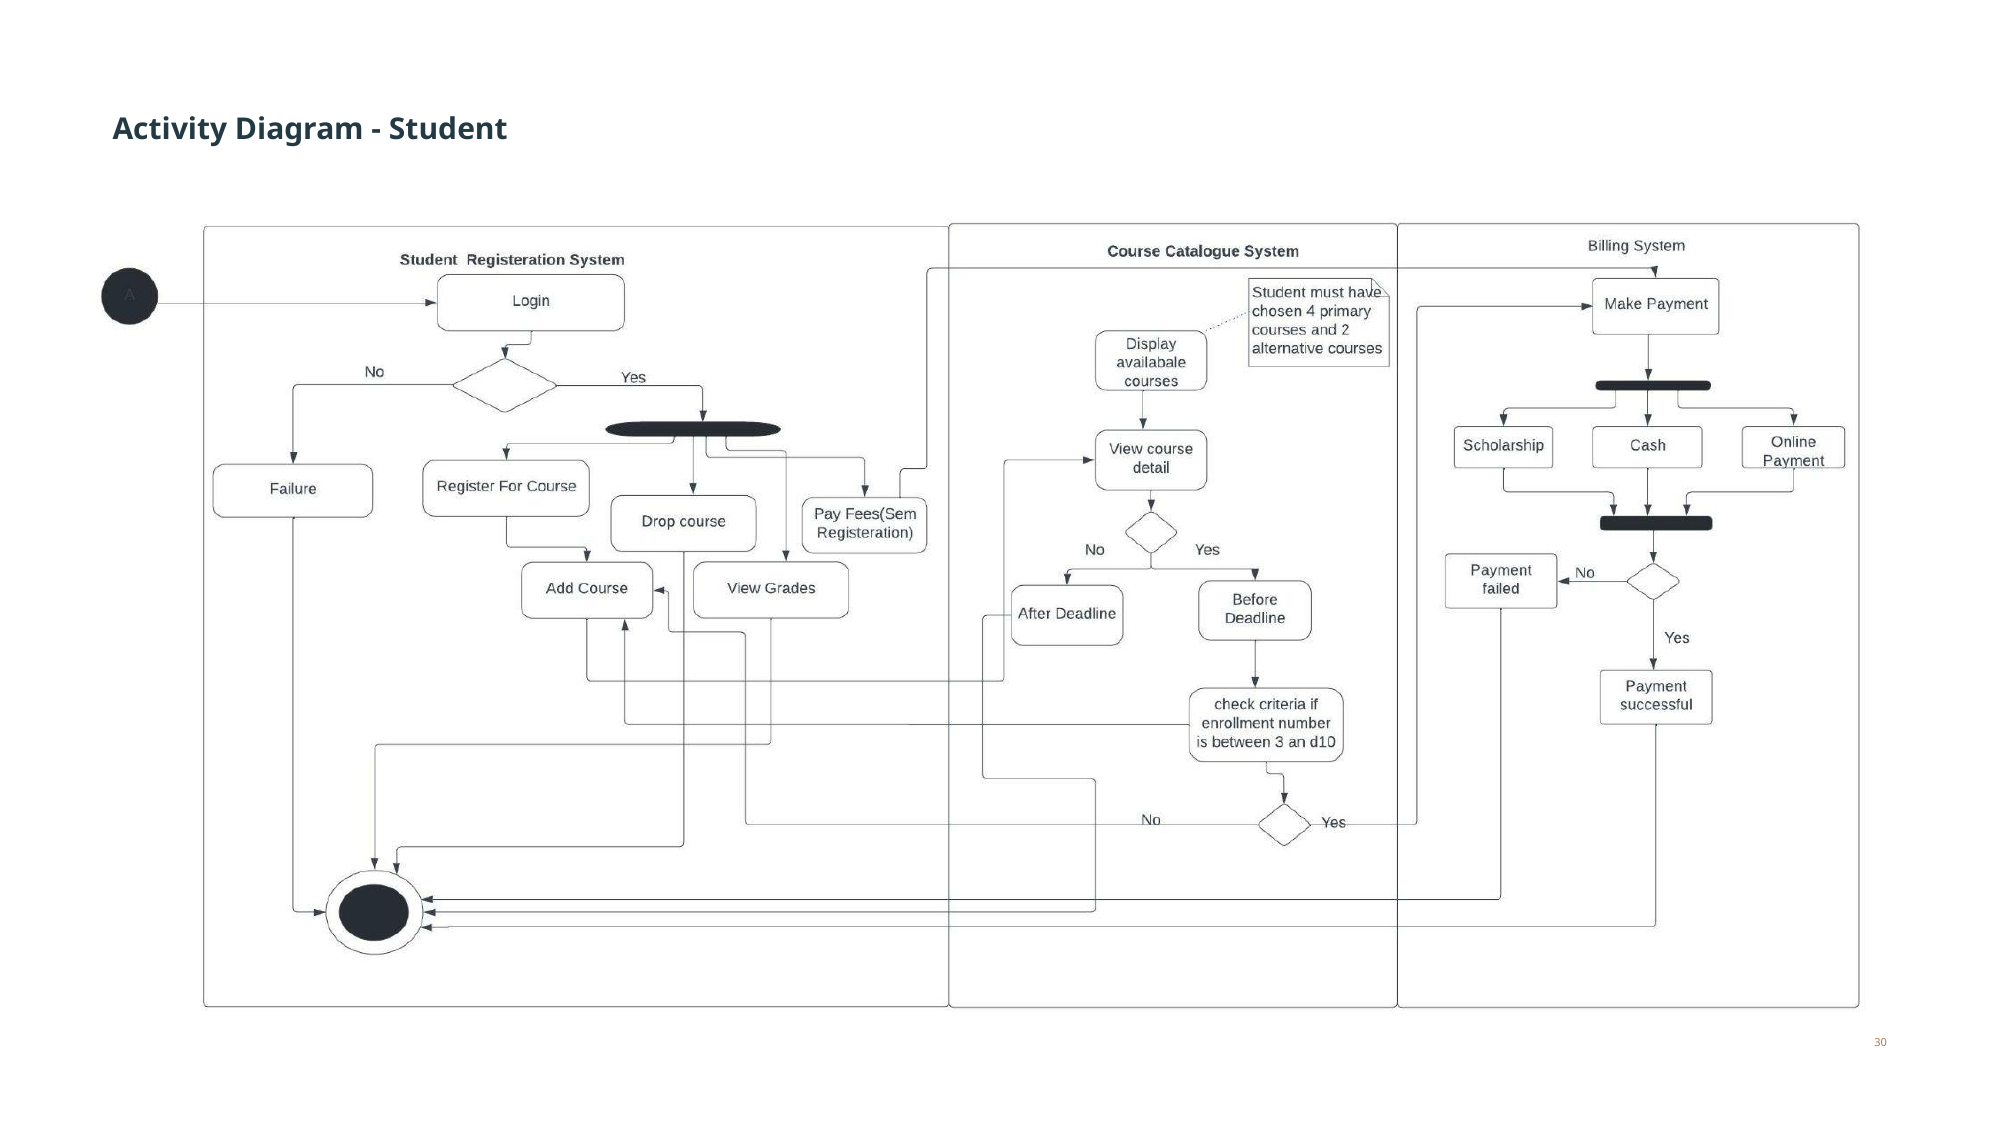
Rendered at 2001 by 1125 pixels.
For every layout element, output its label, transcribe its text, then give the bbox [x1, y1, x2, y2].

picture [73, 195, 1888, 1036]
title Activity Diagram - Student [112, 109, 882, 146]
slide_number ‹#› [1841, 1047, 1887, 1051]
